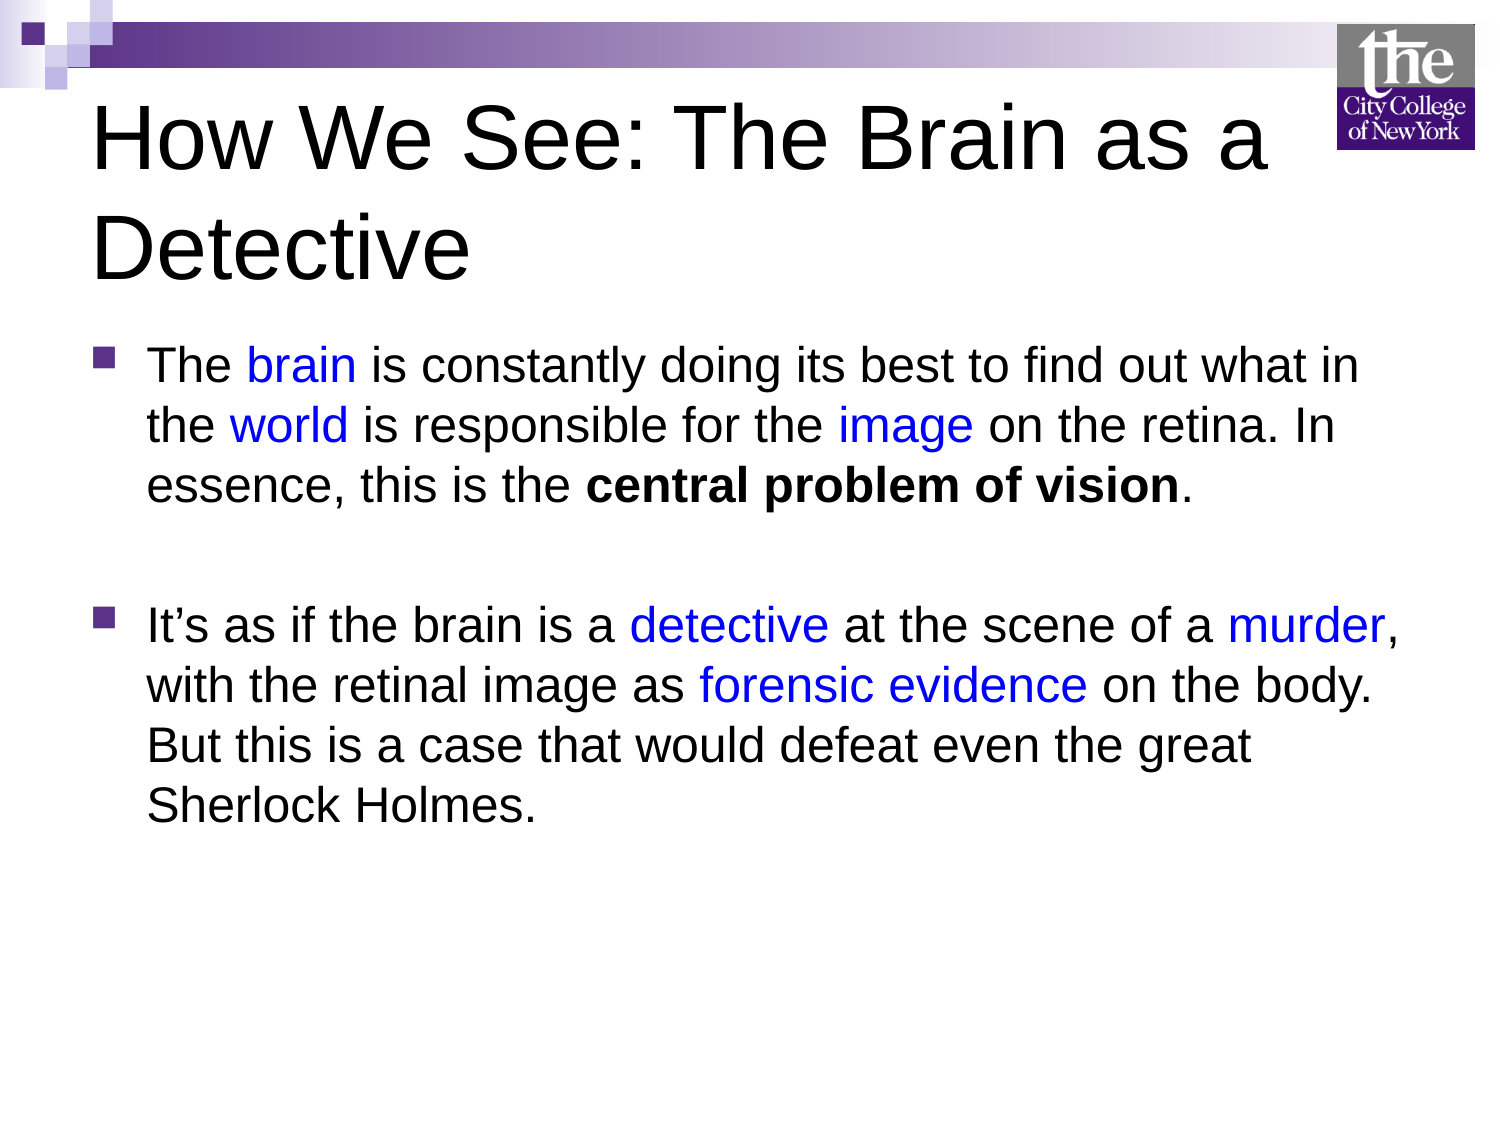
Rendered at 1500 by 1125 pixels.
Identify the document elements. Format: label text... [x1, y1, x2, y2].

title How We See: The Brain as a Detective [74, 74, 1426, 301]
list The brain is constantly doing its best to find out what in the world is responsible for the image on the retina. In essence, this is the central problem of vision. It’s as if the brain is a detective at the scene of a murder, with the retinal image as forensic evidence on the body. But this is a case that would defeat even the great Sherlock Holmes. [74, 324, 1426, 963]
picture [1337, 24, 1475, 150]
